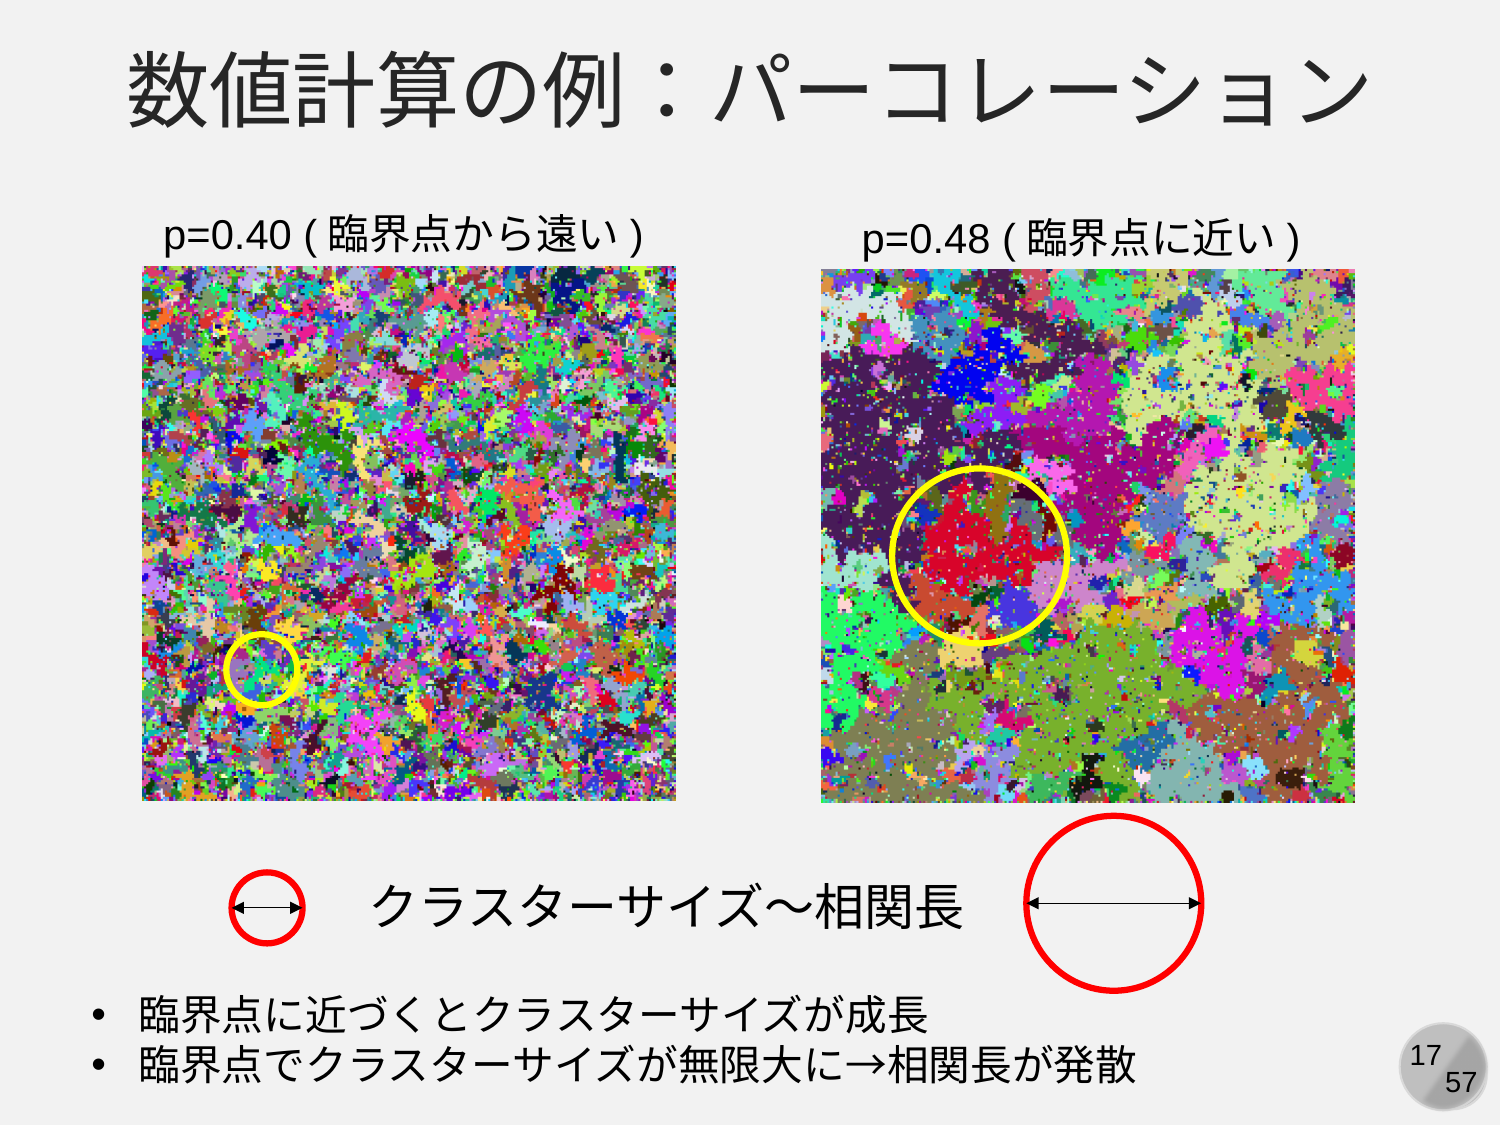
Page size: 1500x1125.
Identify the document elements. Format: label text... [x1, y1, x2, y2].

picture [142, 266, 676, 801]
text_box 臨界点に近づくとクラスターサイズが成長 臨界点でクラスターサイズが無限大に→相関長が発散 [76, 981, 1153, 1097]
text_box クラスターサイズ〜相関長 [353, 868, 980, 944]
text_box p=0.48 (臨界点に近い) [846, 203, 1316, 269]
picture [821, 269, 1355, 803]
list 数値計算の例：パーコレーション [0, 31, 1500, 155]
text_box [230, 871, 304, 945]
text_box p=0.40 (臨界点から遠い) [148, 200, 659, 265]
text_box [1025, 814, 1203, 983]
